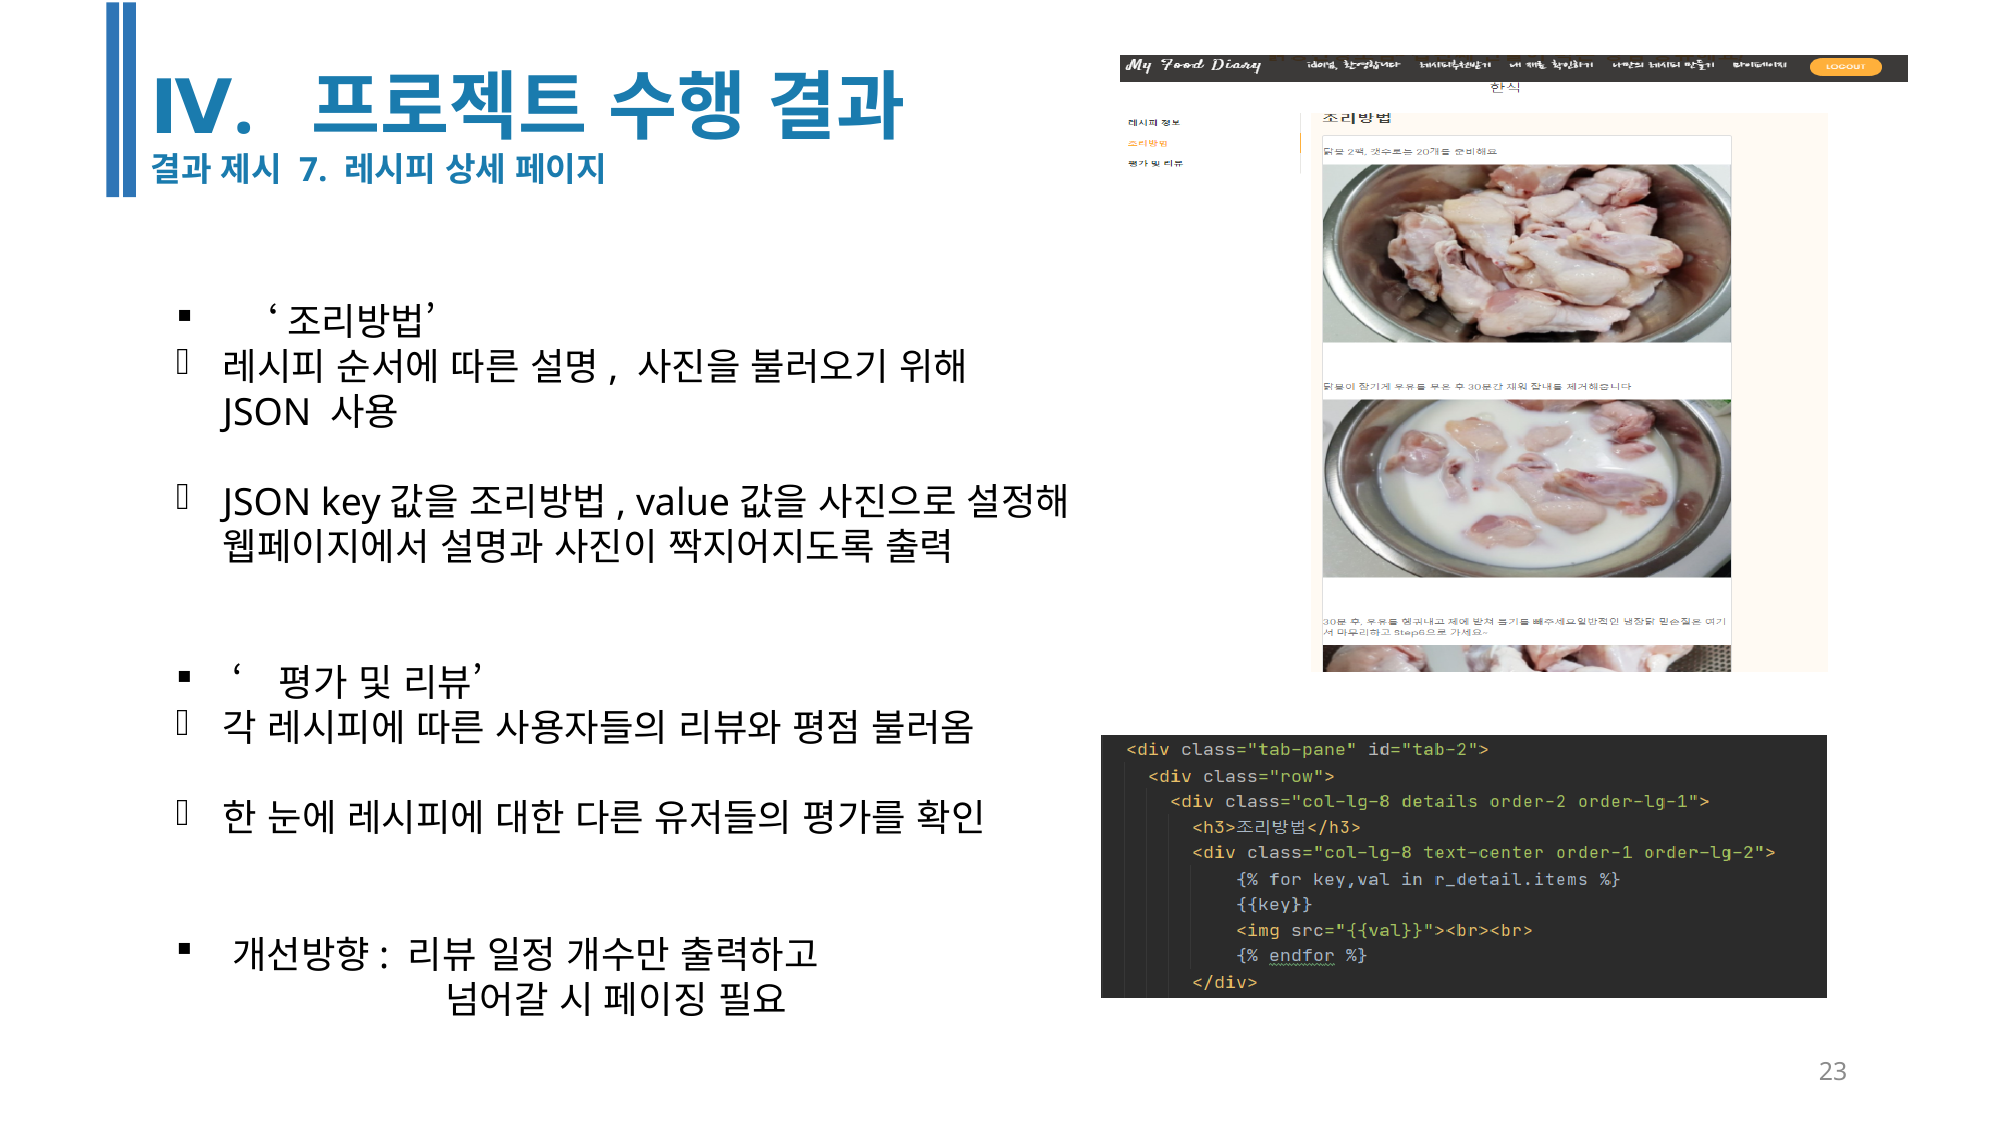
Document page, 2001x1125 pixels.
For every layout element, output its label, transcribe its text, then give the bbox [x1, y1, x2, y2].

slide_number 23 [1412, 1042, 1863, 1103]
text_box 개선방향: 리뷰 일정 개수만 출력하고 넘어갈 시 페이징 필요 [161, 923, 1445, 1029]
text_box ‘조리방법’ 레시피 순서에 따른 설명, 사진을 불러오기 위해 JSON 사용 JSON key값을 조리방법, value값을 사진으로 설정해 웹페이지에서 설명과 사진이 짝지어지도록 출력 [161, 290, 1120, 576]
text_box Ⅳ. 프로젝트 수행 결과 결과 제시 7. 레시피 상세 페이지 [136, 50, 1252, 196]
picture [1101, 735, 1827, 998]
text_box ‘평가 및 리뷰’ 각 레시피에 따른 사용자들의 리뷰와 평점 불러옴 한 눈에 레시피에 대한 다른 유저들의 평가를 확인 [161, 652, 1445, 847]
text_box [106, 2, 136, 198]
picture [1120, 55, 1908, 672]
